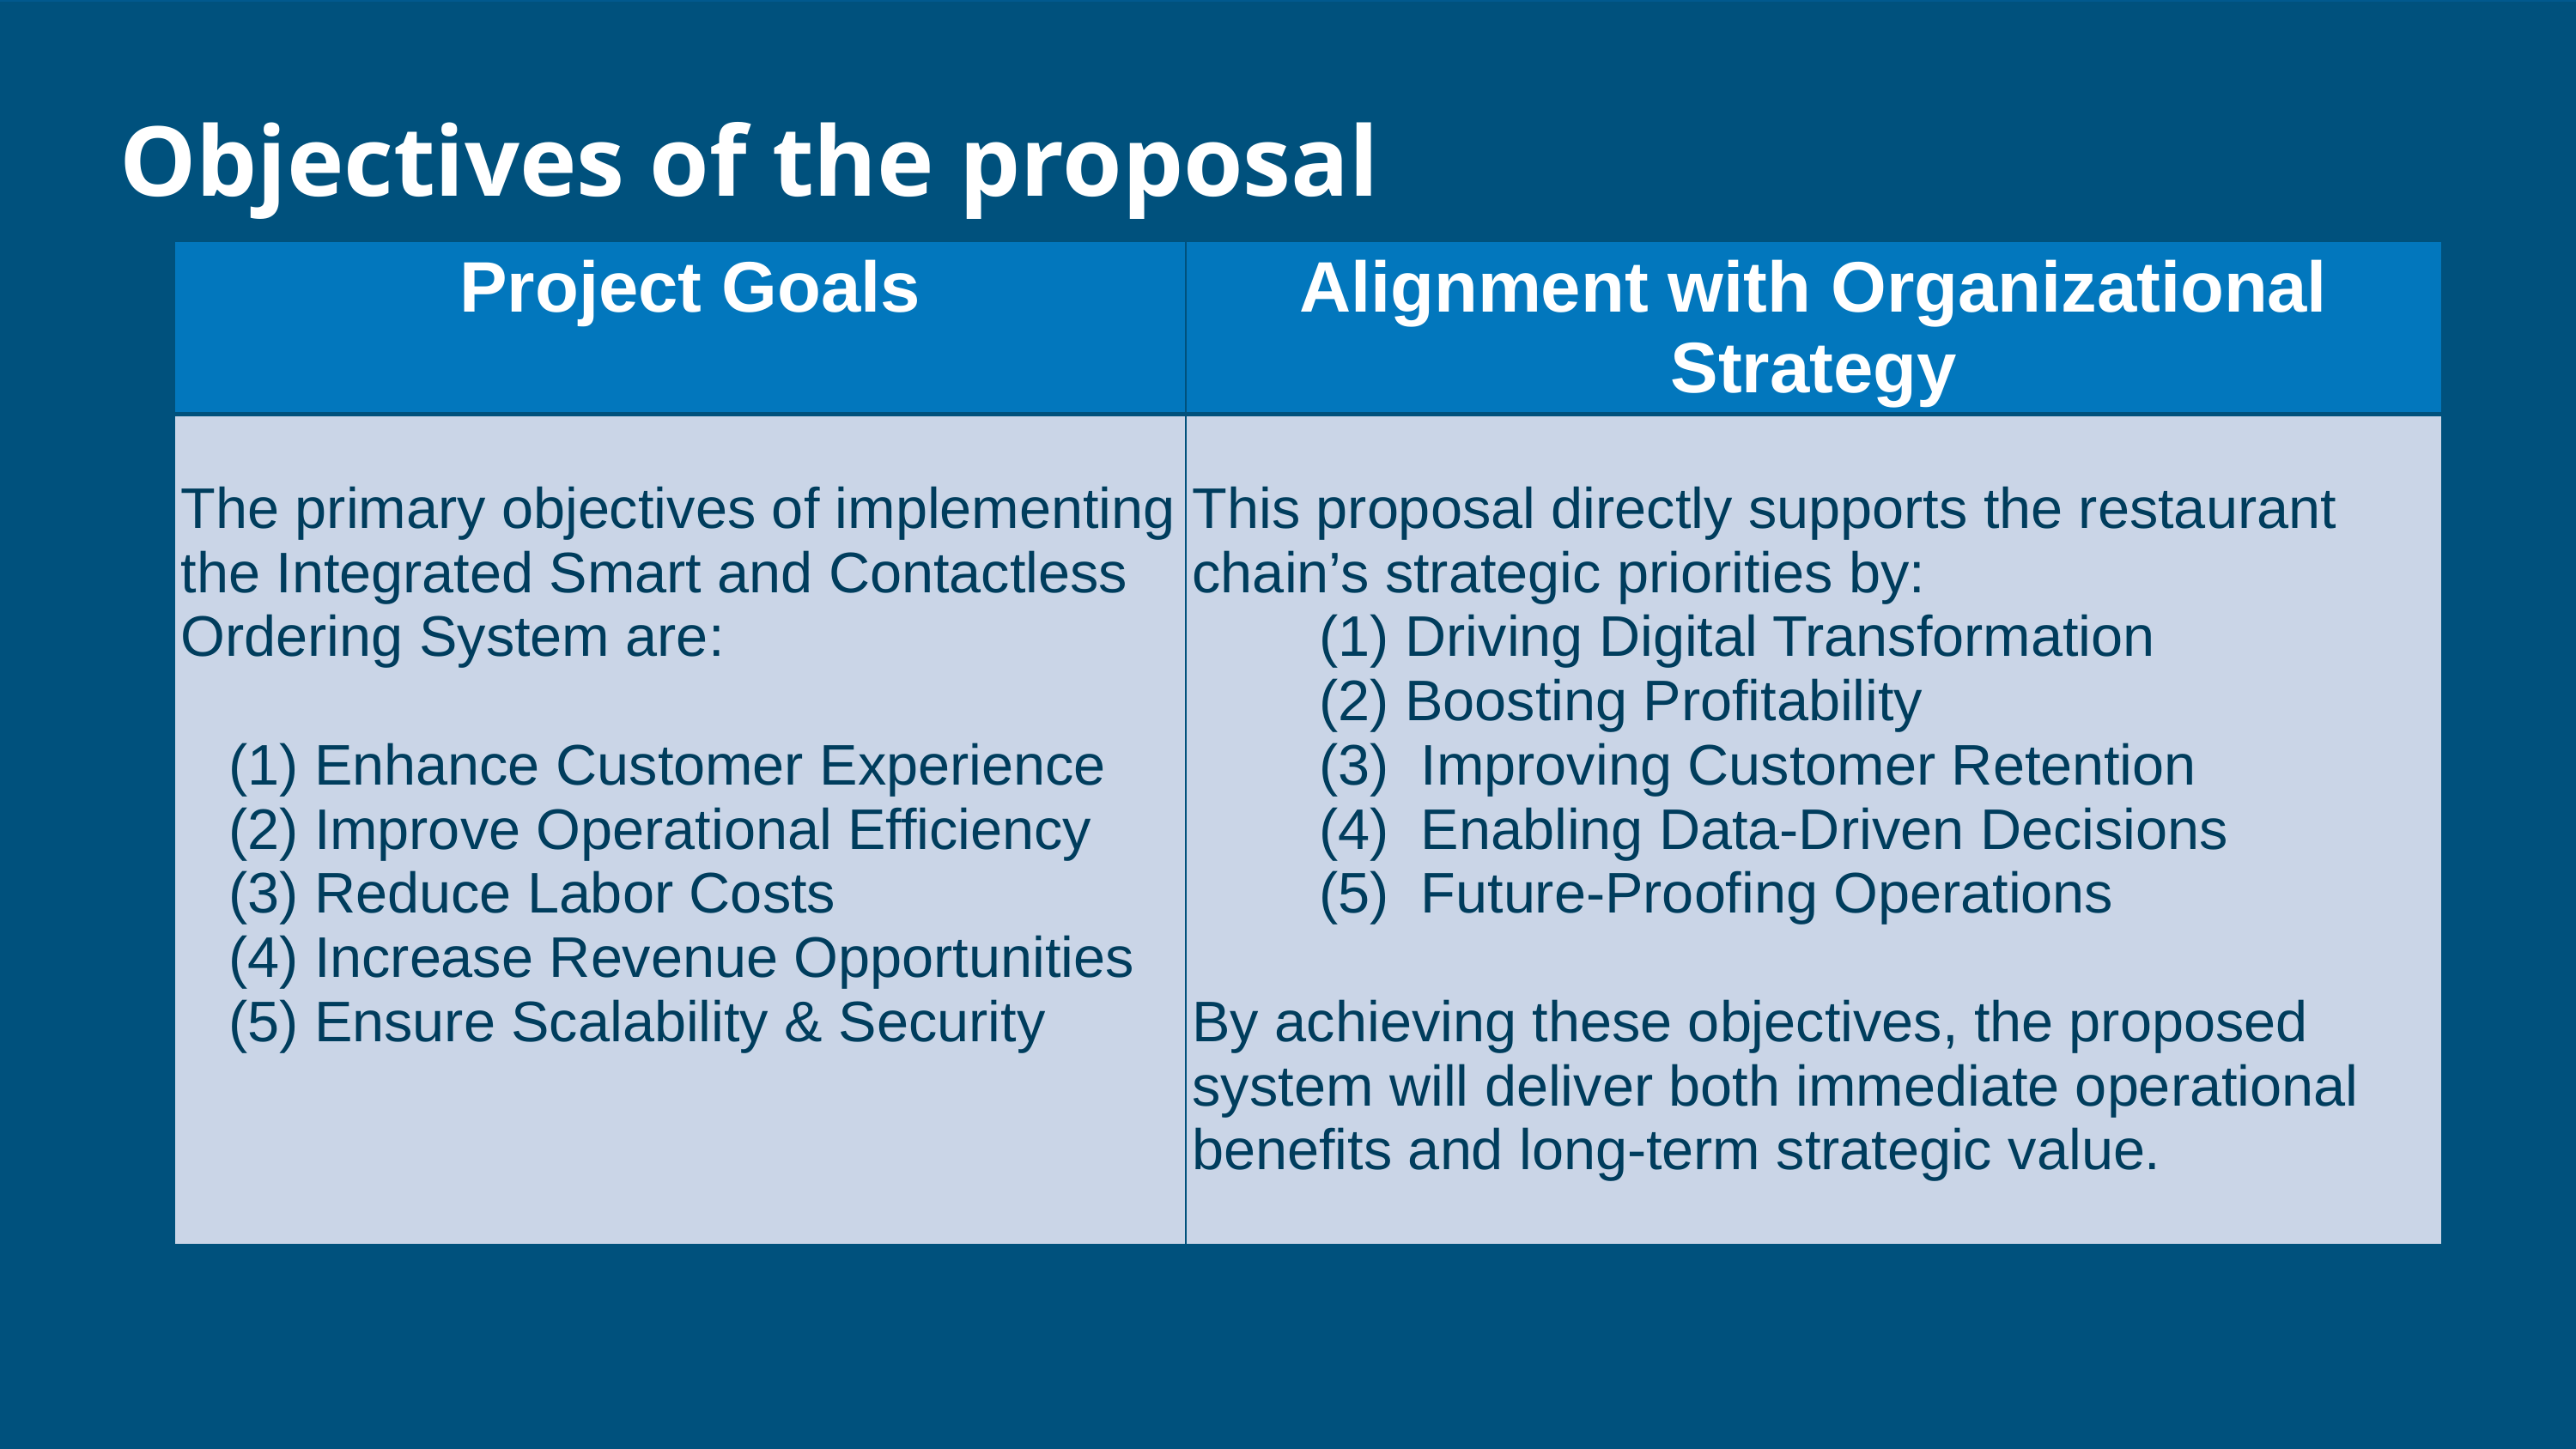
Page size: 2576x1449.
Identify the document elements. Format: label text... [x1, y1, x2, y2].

table_header Alignment with Organizational Strategy [1187, 242, 2441, 412]
title Objectives of the proposal [93, 0, 1583, 242]
text_box [0, 0, 2576, 1449]
table_cell The primary objectives of implementing the Integrated Smart and Contactless Ordering System are: (1) Enhance Customer Experience (2) Improve Operational Efficiency (3) Reduce Labor Costs (4) Increase Revenue Opportunities (5) Ensure Scalability & Security [175, 416, 1185, 1244]
table_header Project Goals [175, 242, 1185, 412]
table_cell This proposal directly supports the restaurant chain’s strategic priorities by: (1) Driving Digital Transformation (2) Boosting Profitability (3) Improving Customer Retention (4) Enabling Data-Driven Decisions (5) Future-Proofing Operations By achieving these objectives, the proposed system will deliver both immediate operational benefits and long-term strategic value. [1187, 416, 2441, 1244]
